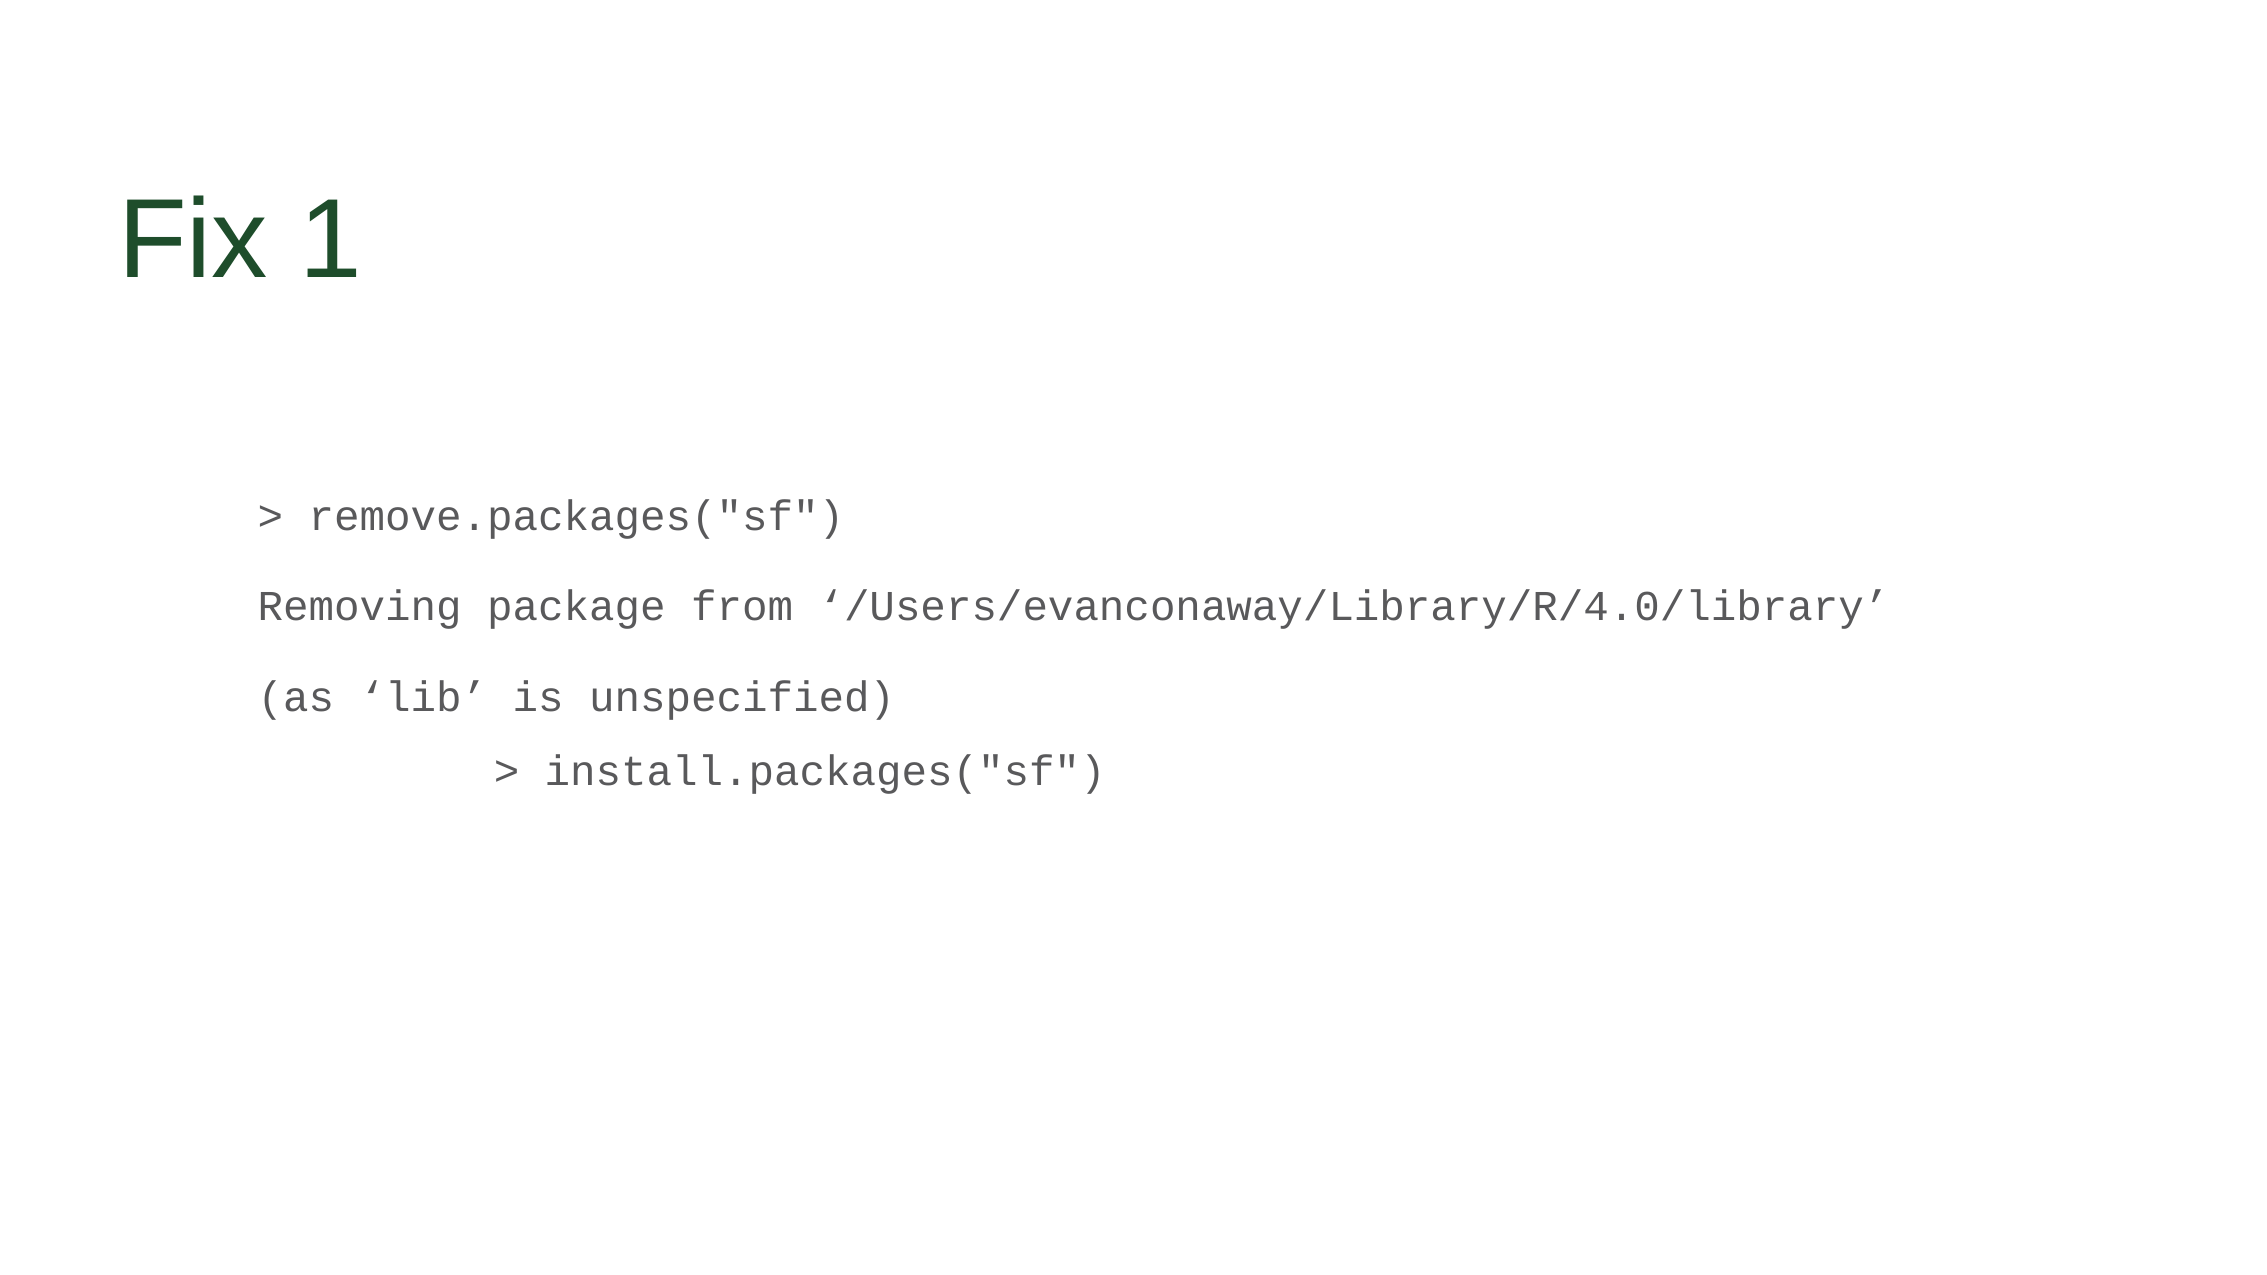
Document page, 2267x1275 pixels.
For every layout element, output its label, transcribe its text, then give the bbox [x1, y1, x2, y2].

title Fix 1 [103, 148, 2164, 316]
list > remove.packages("sf") Removing package from ‘/Users/evanconaway/Library/R/4.0/library’ (as ‘lib’ is unspecified) > install.packages("sf") [242, 462, 2267, 813]
